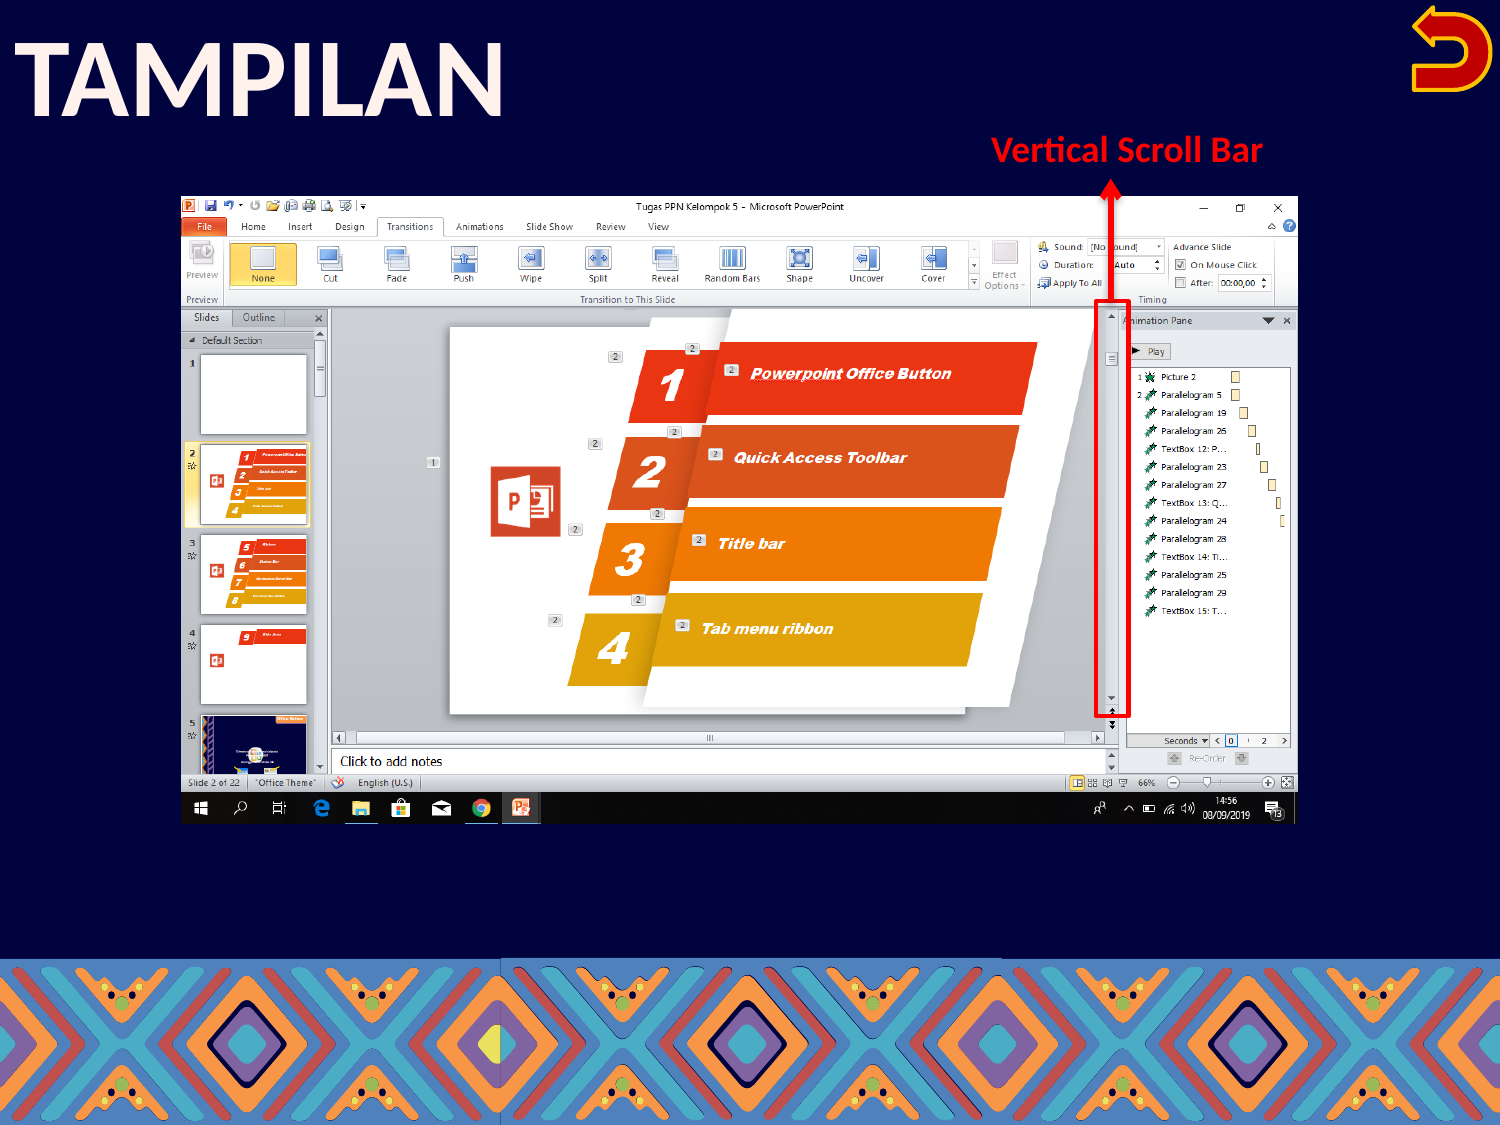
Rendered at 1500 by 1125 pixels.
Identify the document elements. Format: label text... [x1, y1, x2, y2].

text_box TAMPILAN [0, 0, 523, 147]
text_box Vertical Scroll Bar [976, 117, 1424, 178]
picture [181, 195, 1299, 824]
text_box [1411, 5, 1493, 92]
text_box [0, 957, 1500, 1125]
